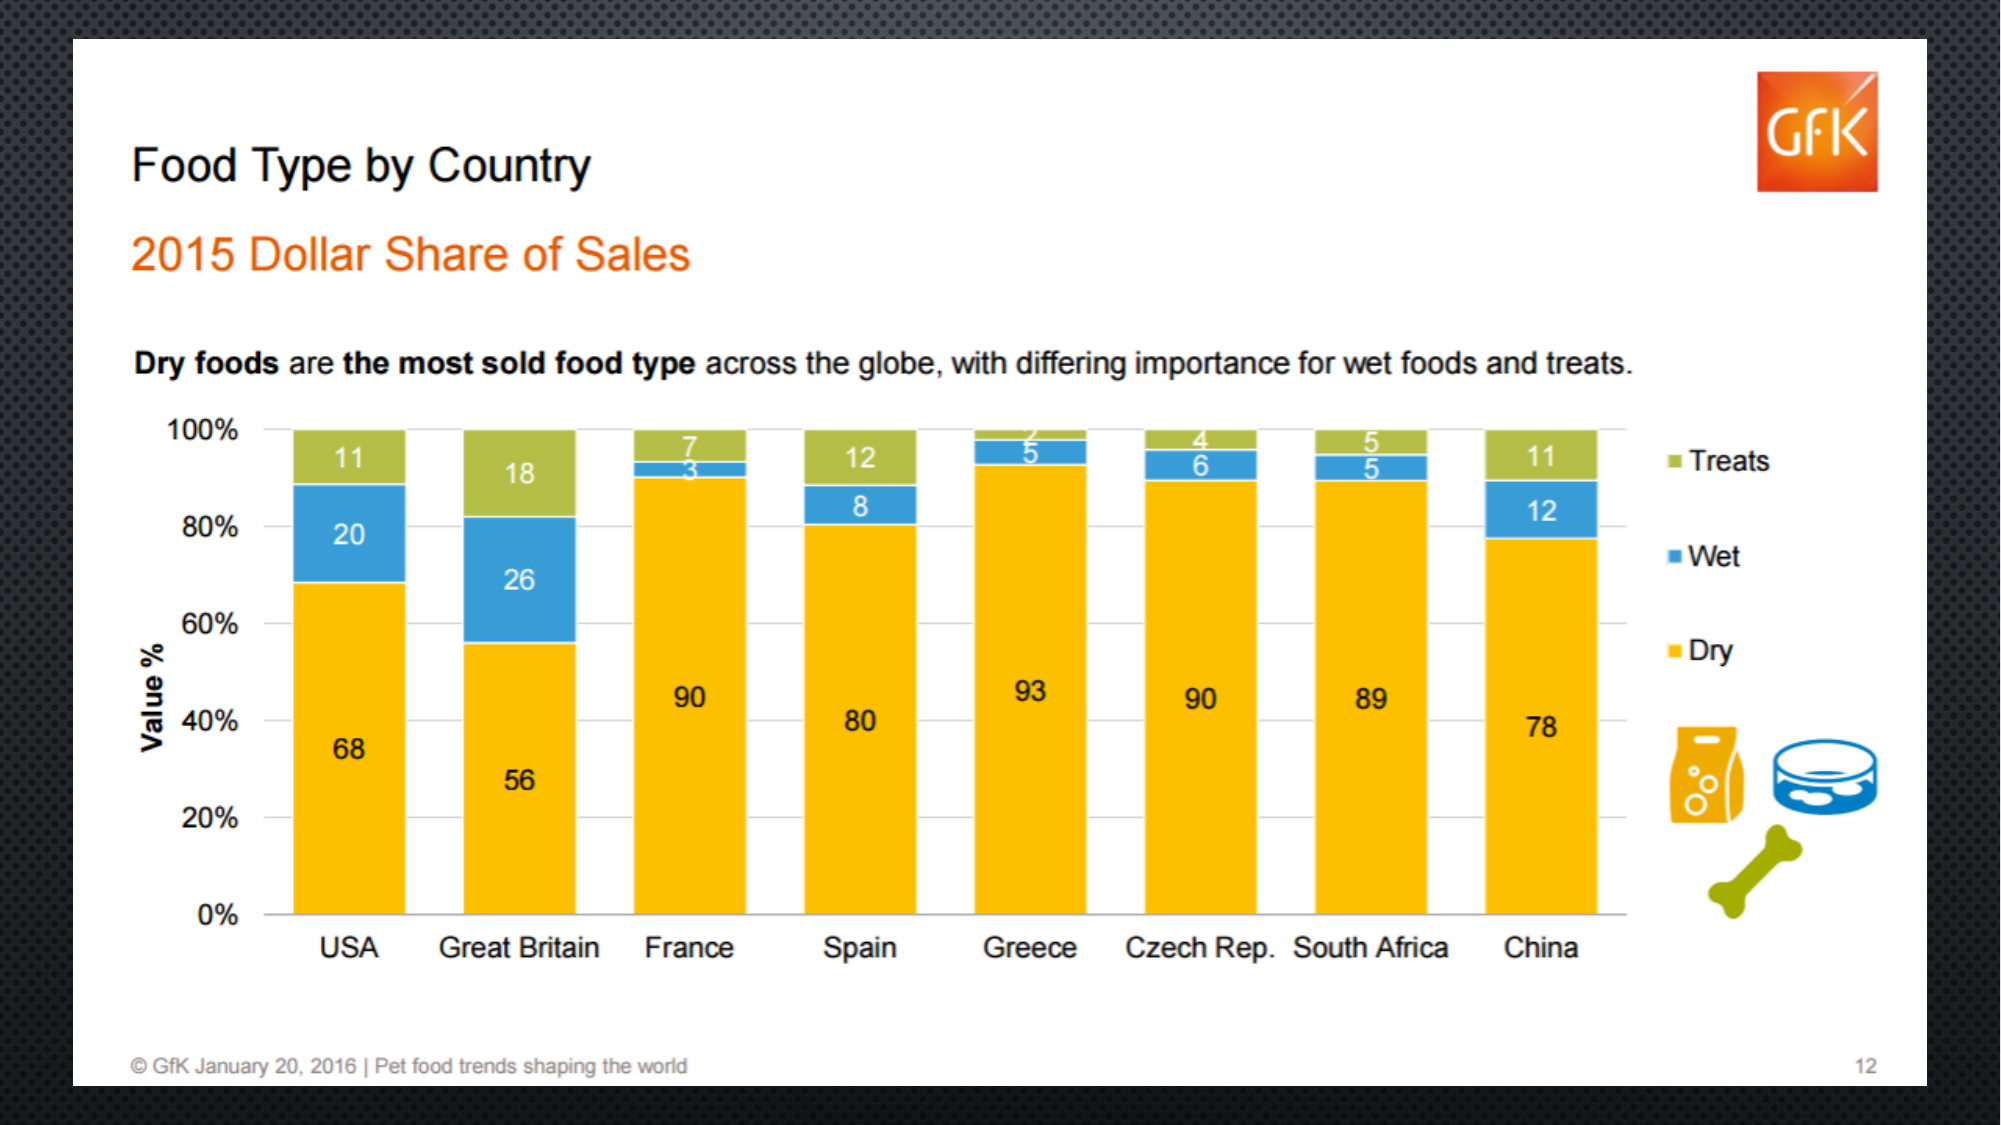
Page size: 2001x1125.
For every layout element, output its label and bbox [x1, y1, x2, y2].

picture [73, 39, 1927, 1086]
